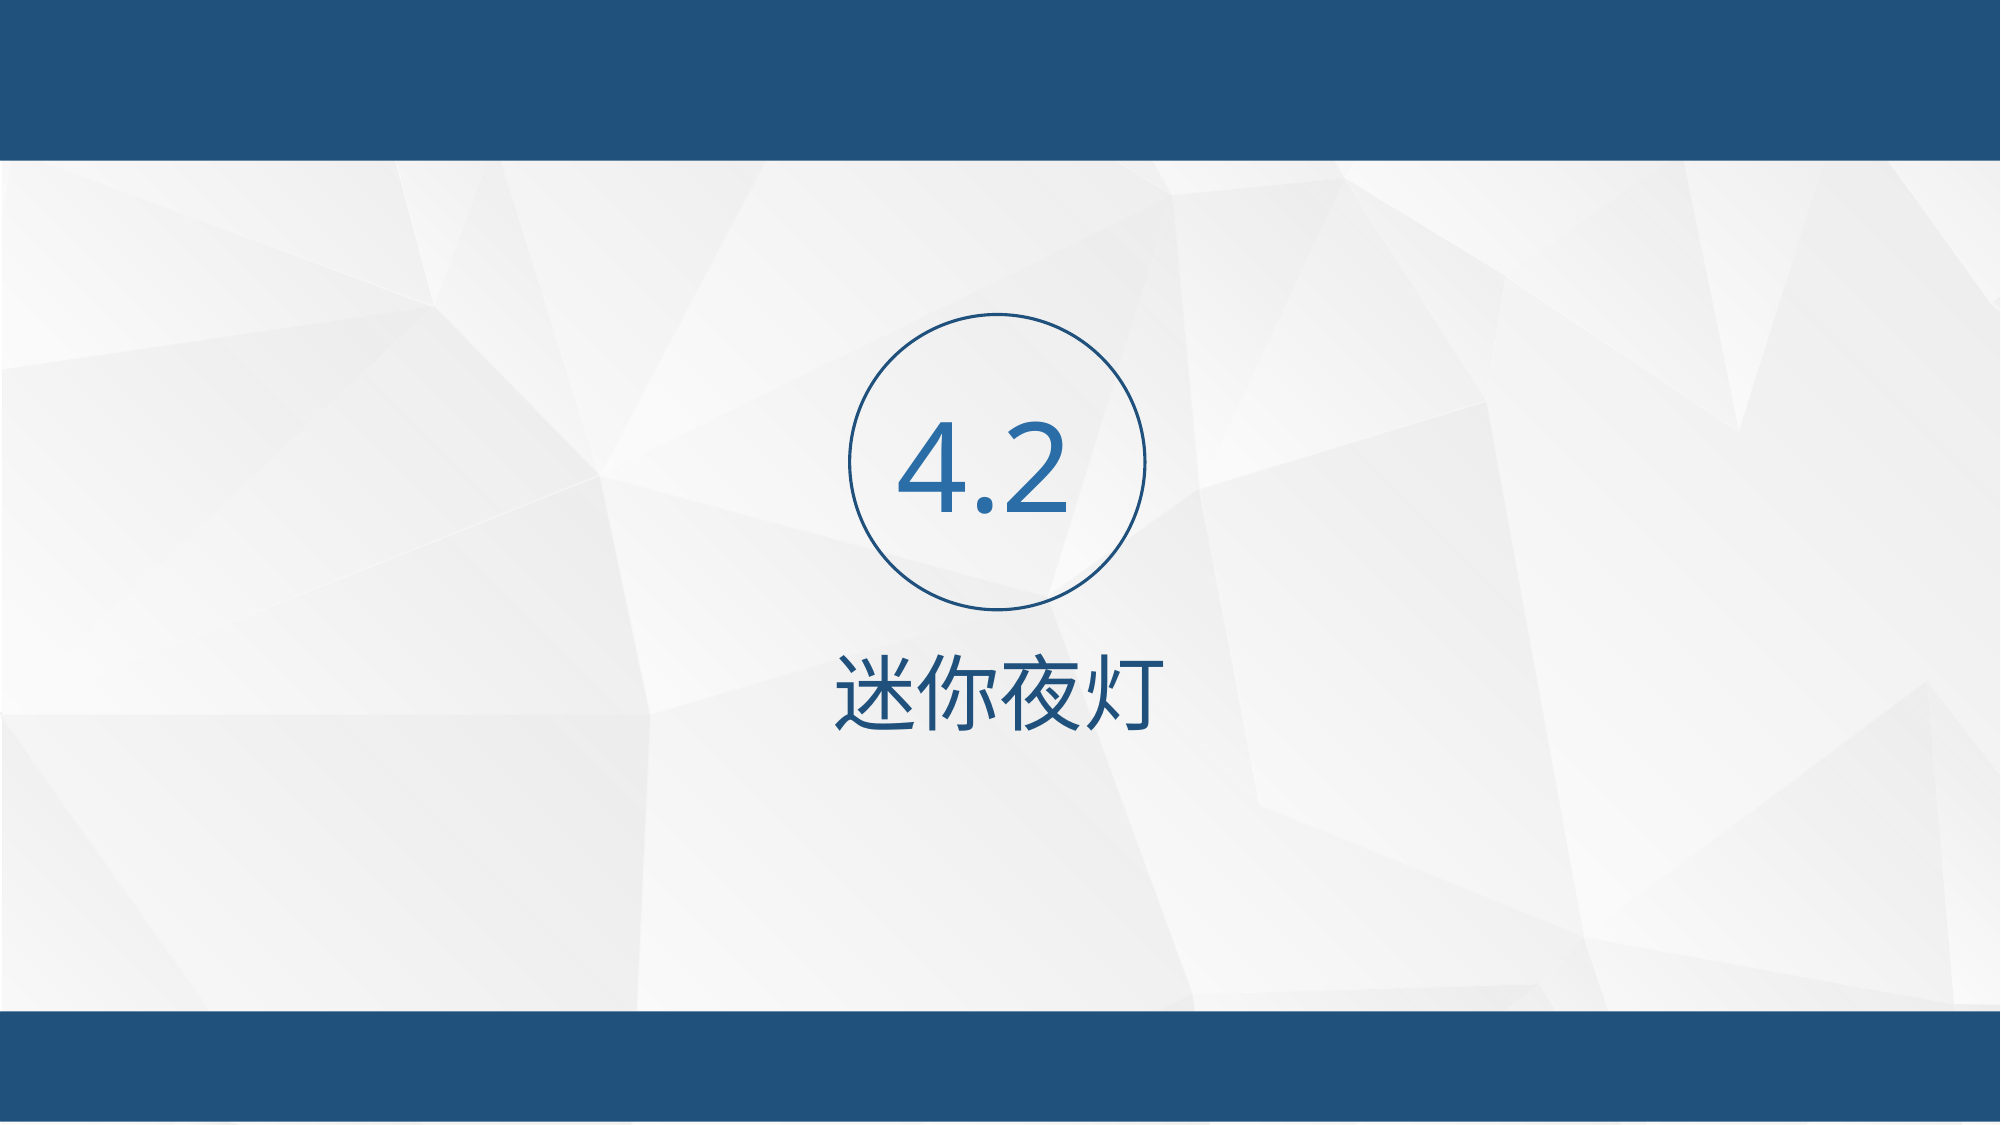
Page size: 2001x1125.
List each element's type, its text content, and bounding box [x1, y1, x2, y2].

picture [0, 0, 2001, 1125]
list 4.2 [881, 397, 1107, 563]
list 迷你夜灯 [573, 645, 1427, 727]
